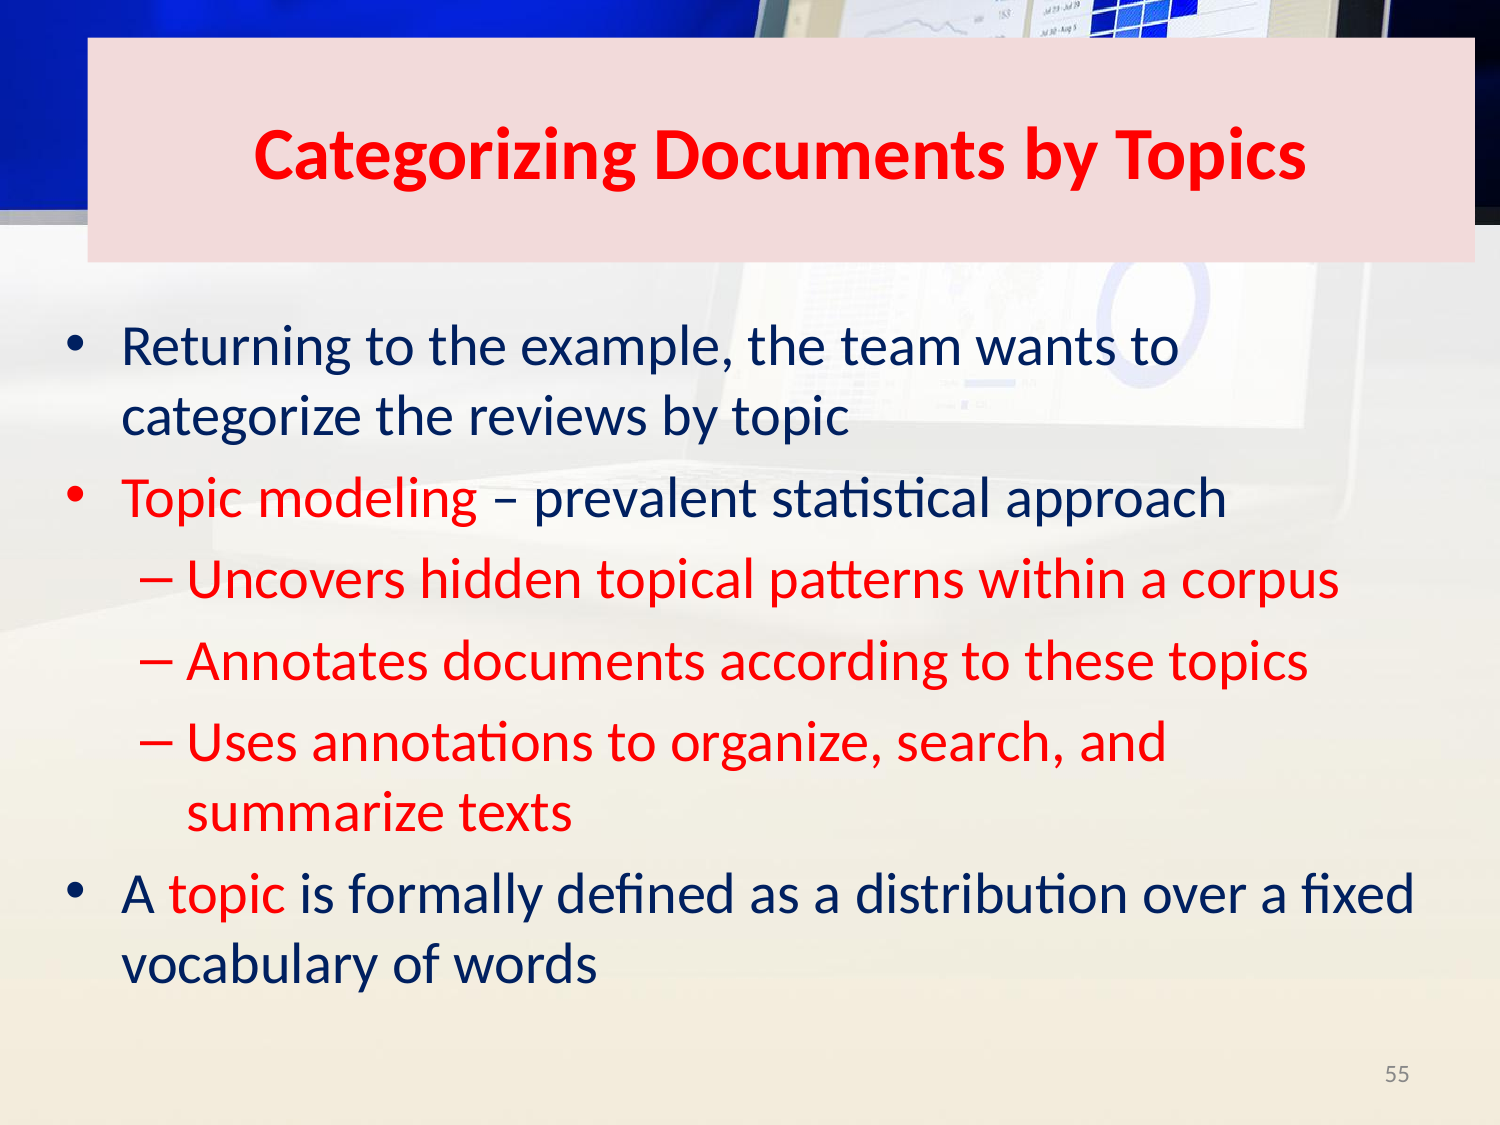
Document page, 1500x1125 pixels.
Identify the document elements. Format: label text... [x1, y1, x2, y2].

picture [0, 0, 1500, 1125]
title Categorizing Documents by Topics [87, 37, 1475, 263]
list Returning to the example, the team wants to categorize the reviews by topic Topic modeling – prevalent statistical approach Uncovers hidden topical patterns within a corpus Annotates documents according to these topics Uses annotations to organize, search, and summarize texts A topic is formally defined as a distribution over a fixed vocabulary of words [50, 299, 1438, 1113]
slide_number ‹#› [1074, 1042, 1425, 1103]
